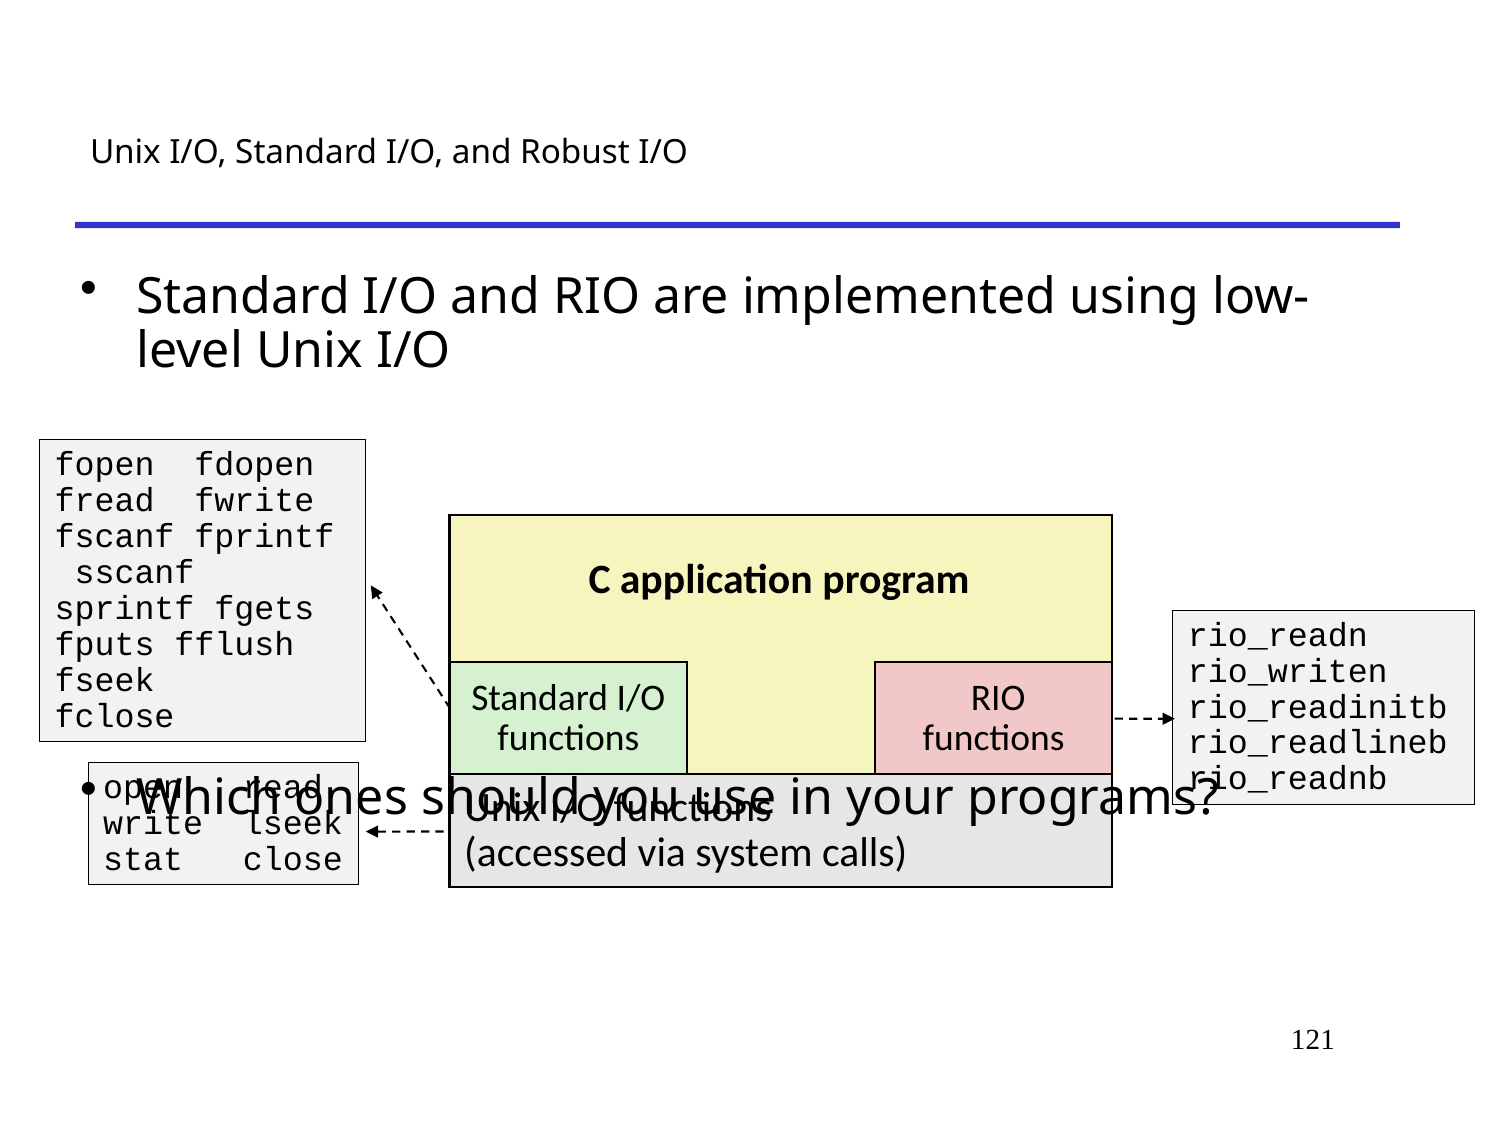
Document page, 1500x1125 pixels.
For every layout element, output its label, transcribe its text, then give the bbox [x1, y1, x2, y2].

text_box rio_readn rio_writen rio_readinitb rio_readlineb rio_readnb [1428, 610, 1475, 805]
slide_number * [1137, 1012, 1350, 1088]
text_box Standard I/O and RIO are implemented using low-level Unix I/O Which ones should you use in your programs? [65, 262, 1428, 1000]
title Unix I/O, Standard I/O, and Robust I/O [75, 75, 1400, 225]
text_box fopen fdopen fread fwrite fscanf fprintf sscanf sprintf fgets fputs fflush fseek fclose [39, 439, 65, 742]
